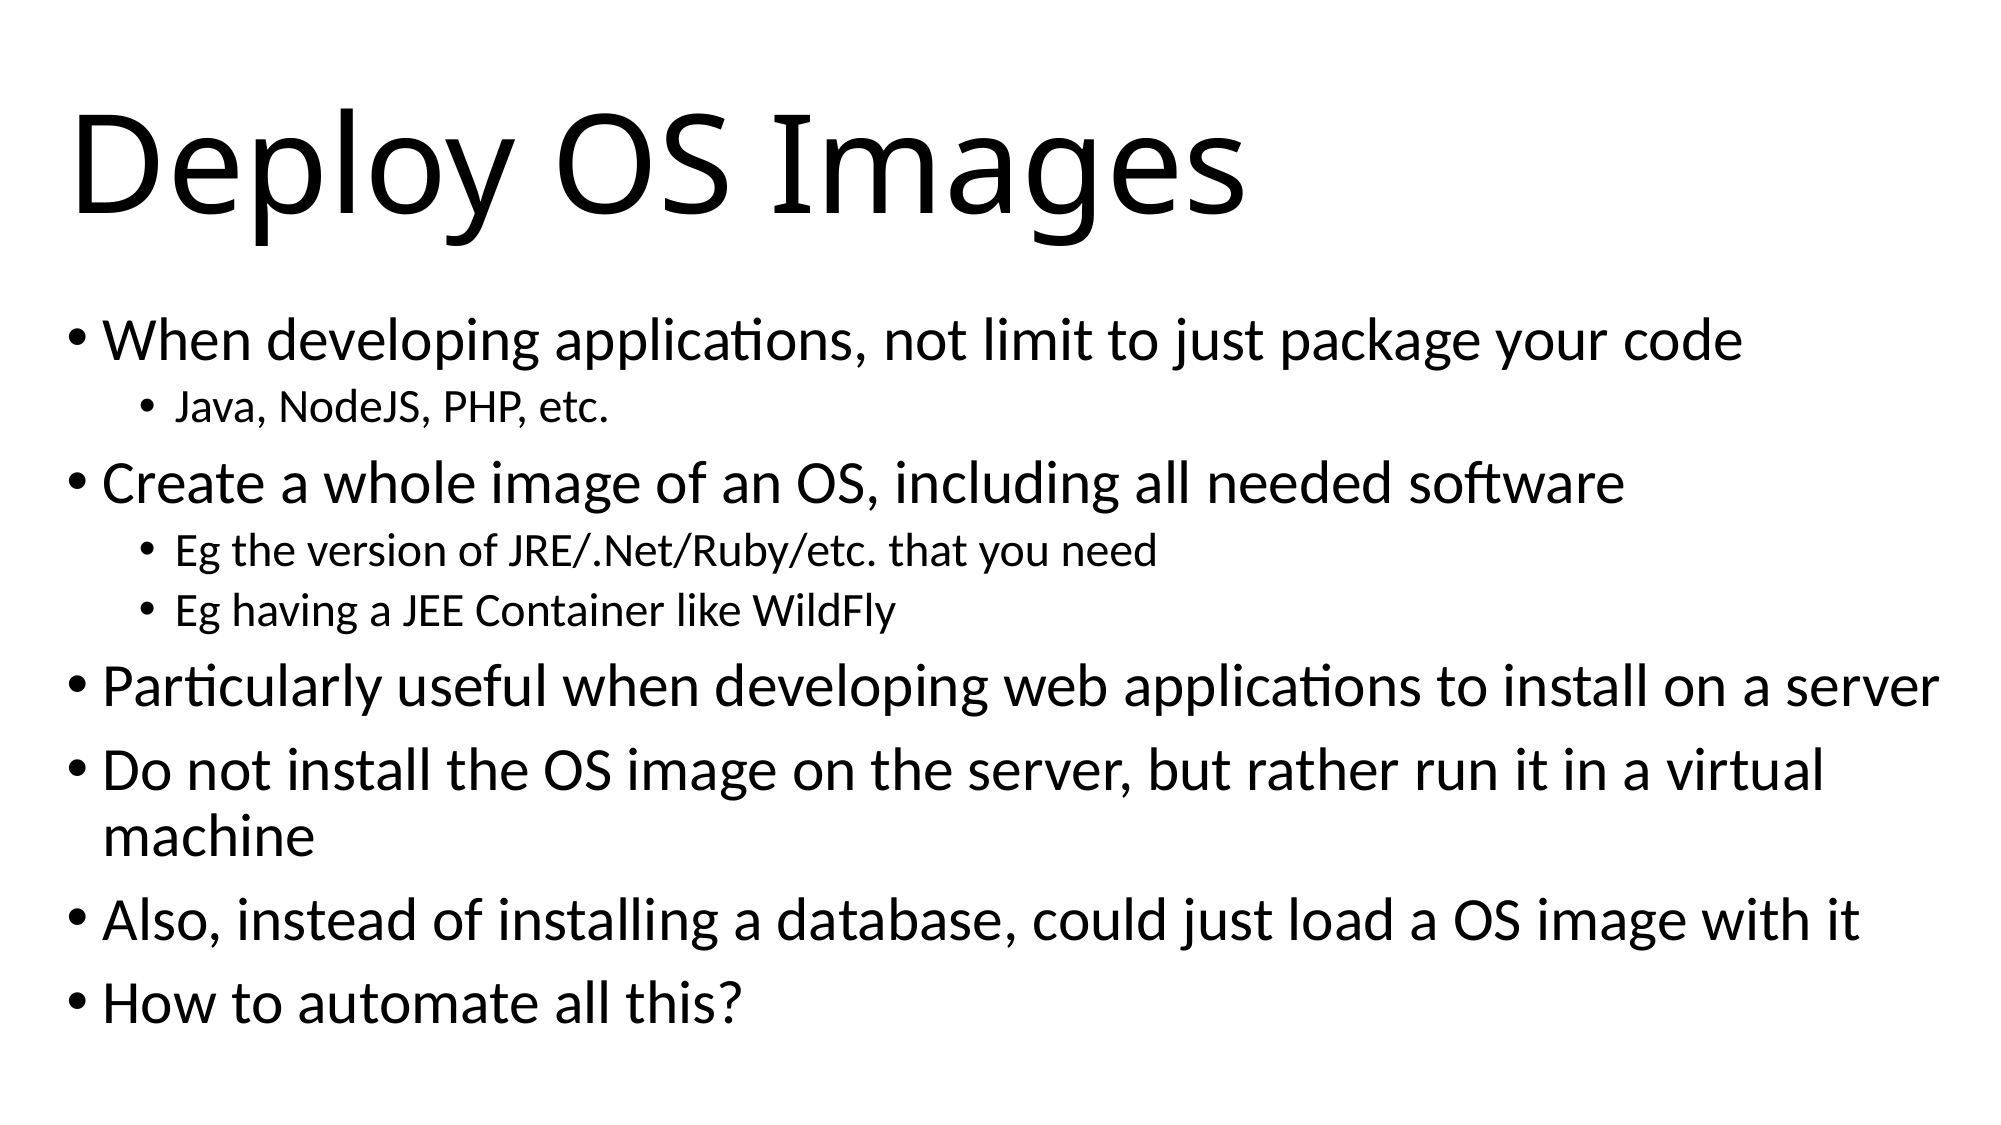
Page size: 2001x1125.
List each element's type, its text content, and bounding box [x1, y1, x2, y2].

list When developing applications, not limit to just package your code Java, NodeJS, PHP, etc. Create a whole image of an OS, including all needed software Eg the version of JRE/.Net/Ruby/etc. that you need Eg having a JEE Container like WildFly Particularly useful when developing web applications to install on a server Do not install the OS image on the server, but rather run it in a virtual machine Also, instead of installing a database, could just load a OS image with it How to automate all this? [51, 299, 1971, 1101]
title Deploy OS Images [51, 59, 1937, 278]
